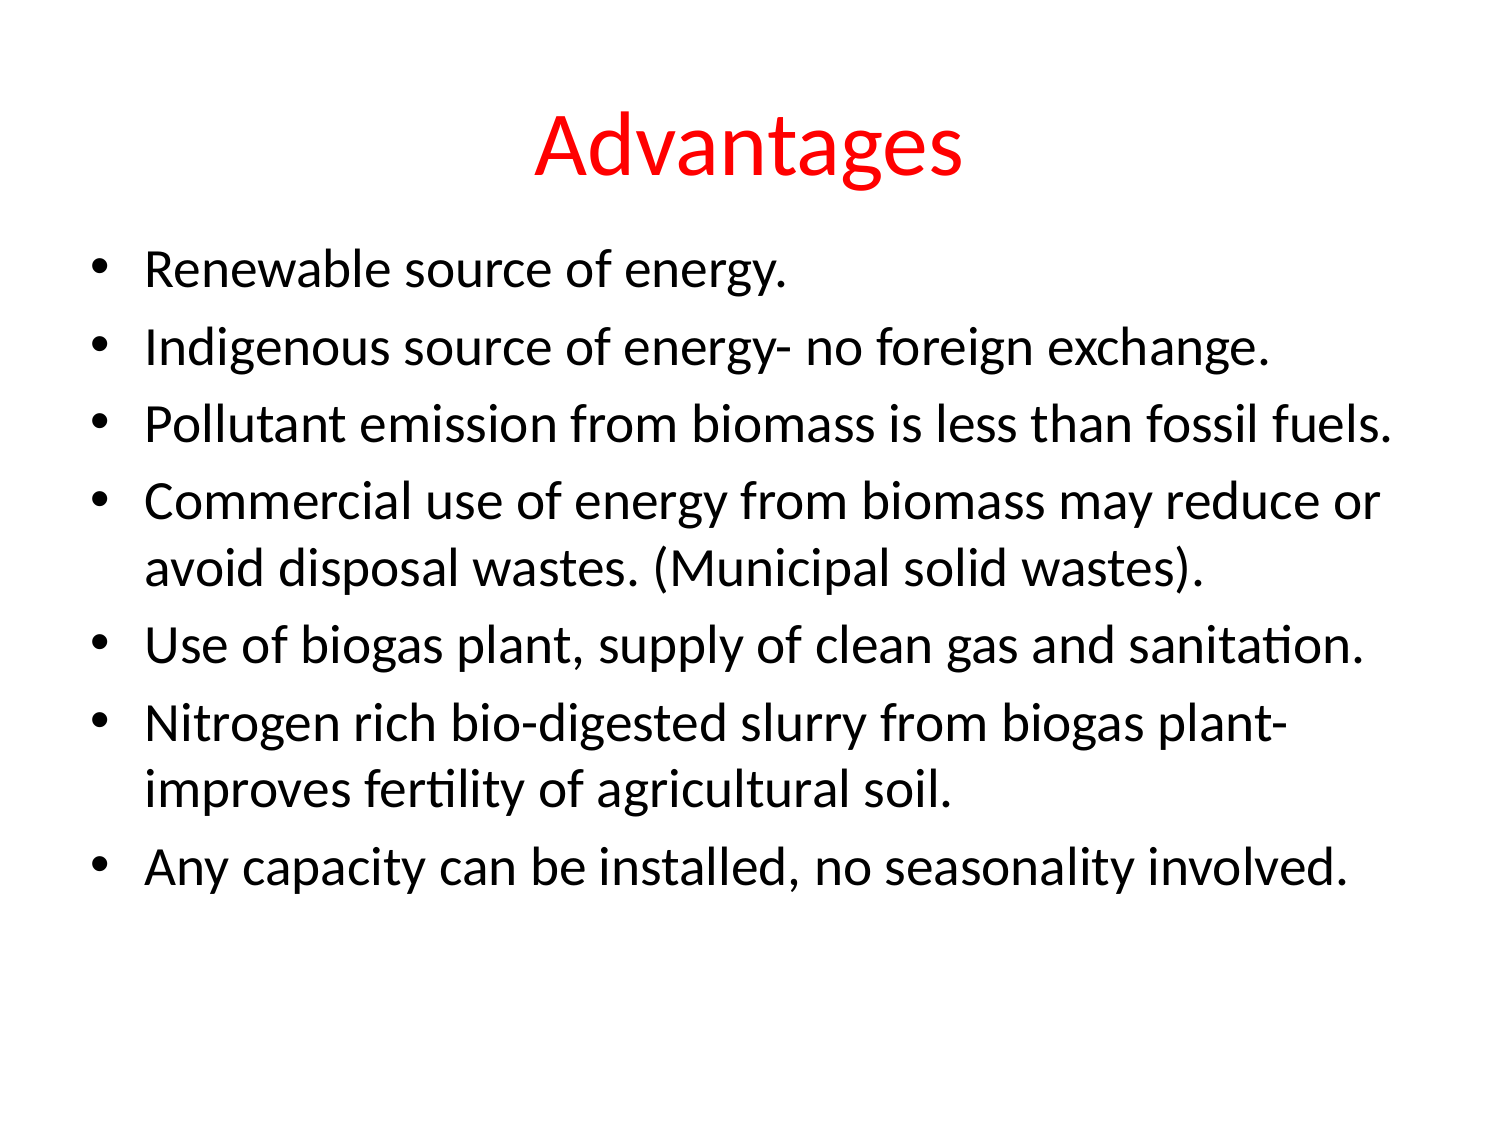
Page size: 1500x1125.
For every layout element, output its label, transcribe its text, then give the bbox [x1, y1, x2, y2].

list Renewable source of energy. Indigenous source of energy- no foreign exchange. Pollutant emission from biomass is less than fossil fuels. Commercial use of energy from biomass may reduce or avoid disposal wastes. (Municipal solid wastes). Use of biogas plant, supply of clean gas and sanitation. Nitrogen rich bio-digested slurry from biogas plant- improves fertility of agricultural soil. Any capacity can be installed, no seasonality involved. [75, 224, 1425, 968]
title Advantages [75, 45, 1425, 224]
